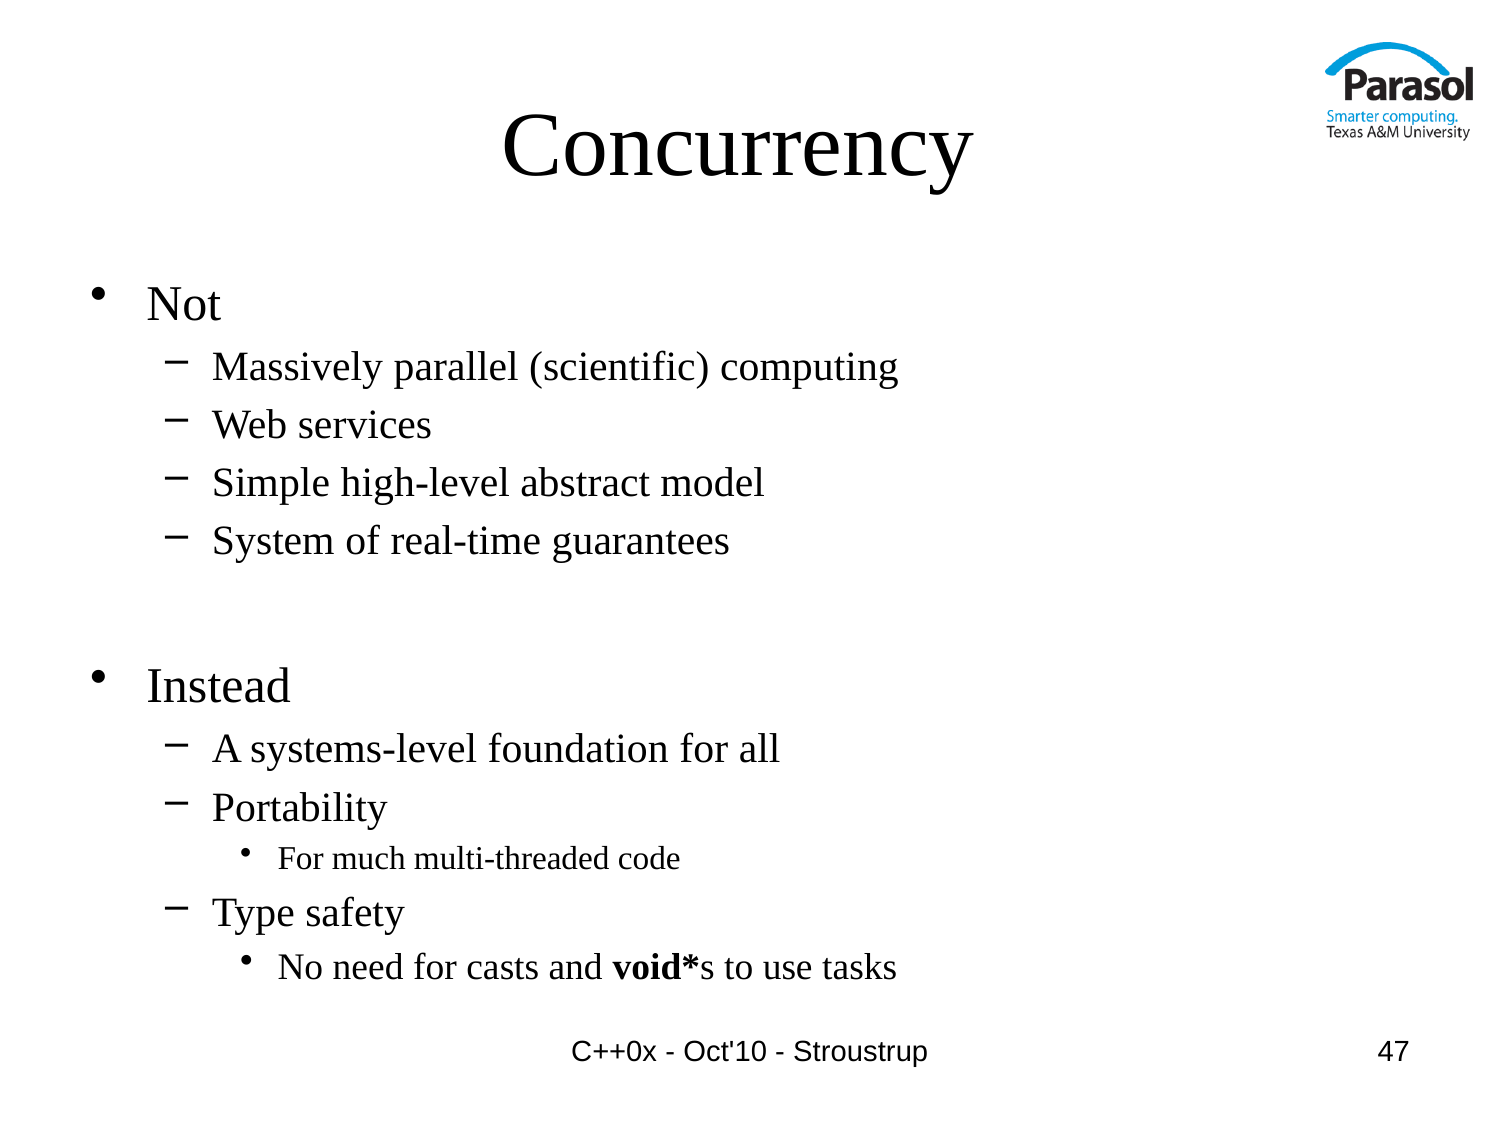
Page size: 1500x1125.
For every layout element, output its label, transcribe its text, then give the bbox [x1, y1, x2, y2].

list Not Massively parallel (scientific) computing Web services Simple high-level abstract model System of real-time guarantees Instead A systems-level foundation for all Portability For much multi-threaded code Type safety No need for casts and void*s to use tasks [74, 262, 1426, 1006]
picture [1312, 24, 1488, 158]
title Concurrency [74, 44, 1426, 233]
footer C++0x - Oct'10 - Stroustrup [512, 1024, 988, 1103]
slide_number 47 [1074, 1024, 1426, 1103]
